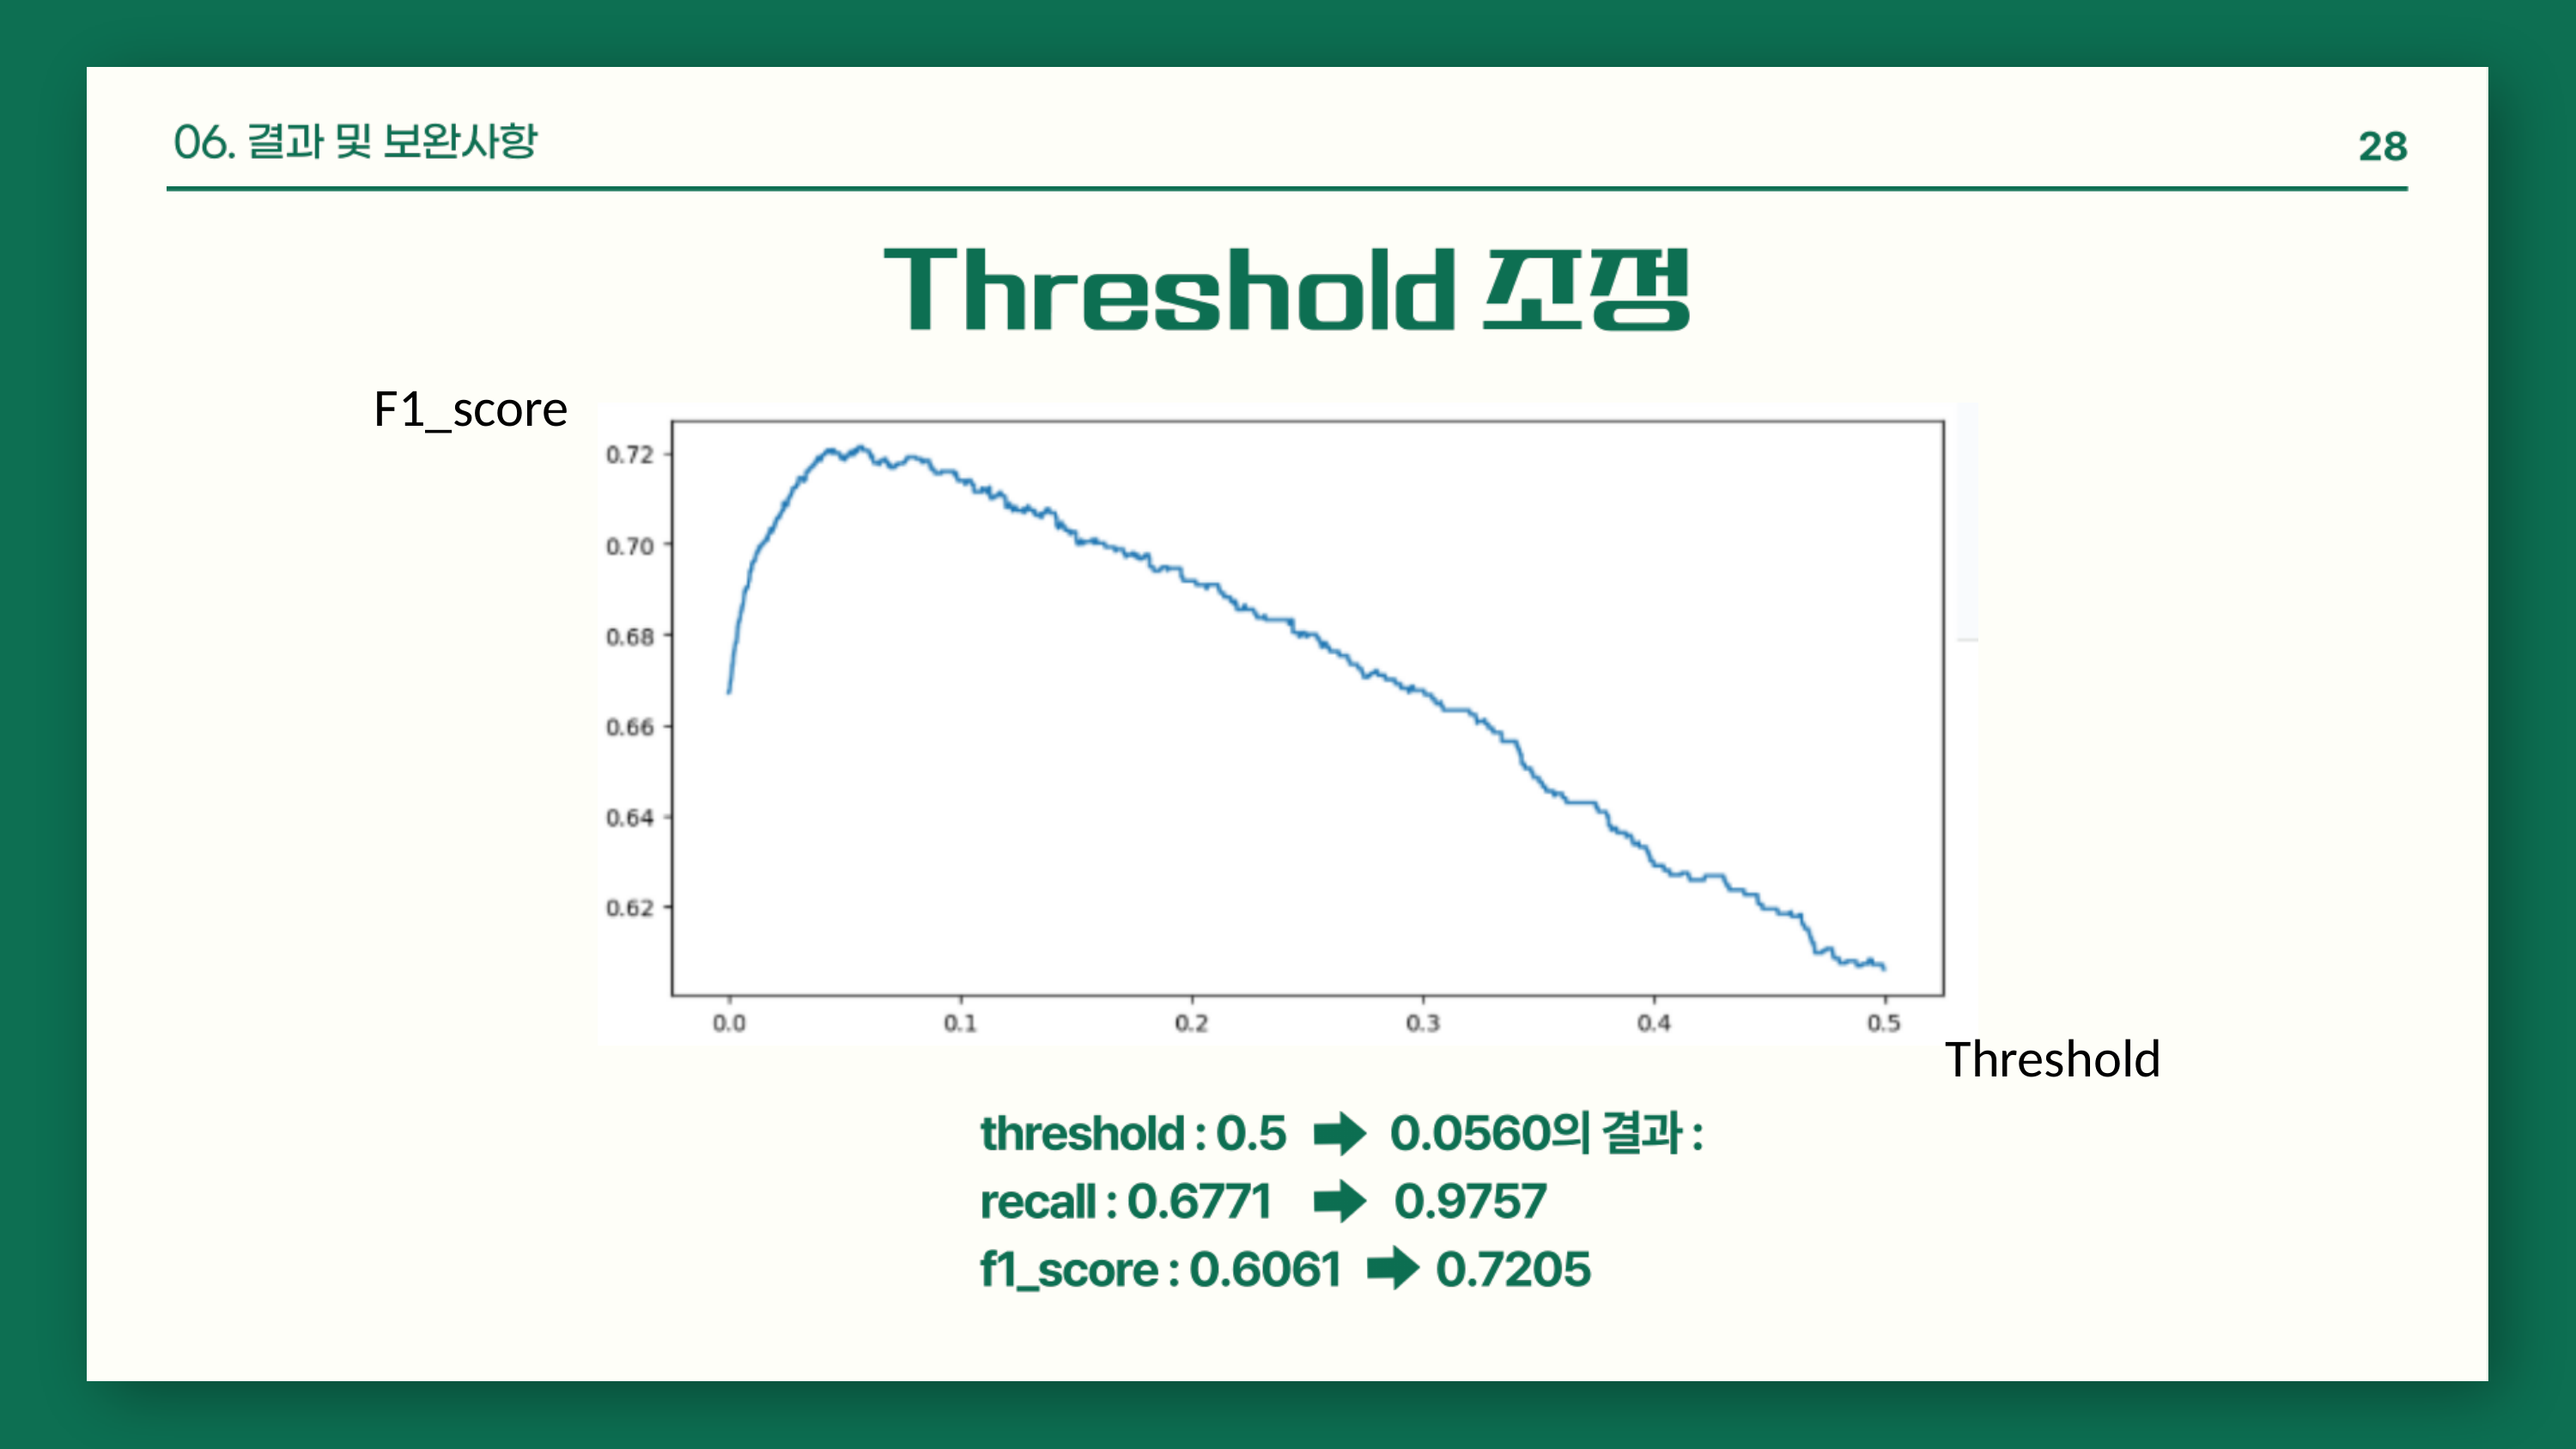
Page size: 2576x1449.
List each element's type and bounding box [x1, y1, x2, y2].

picture [0, 0, 2576, 1449]
text_box [87, 67, 2489, 1381]
text_box [981, 1100, 1709, 1306]
text_box [562, 185, 2409, 192]
text_box [597, 403, 1978, 1046]
